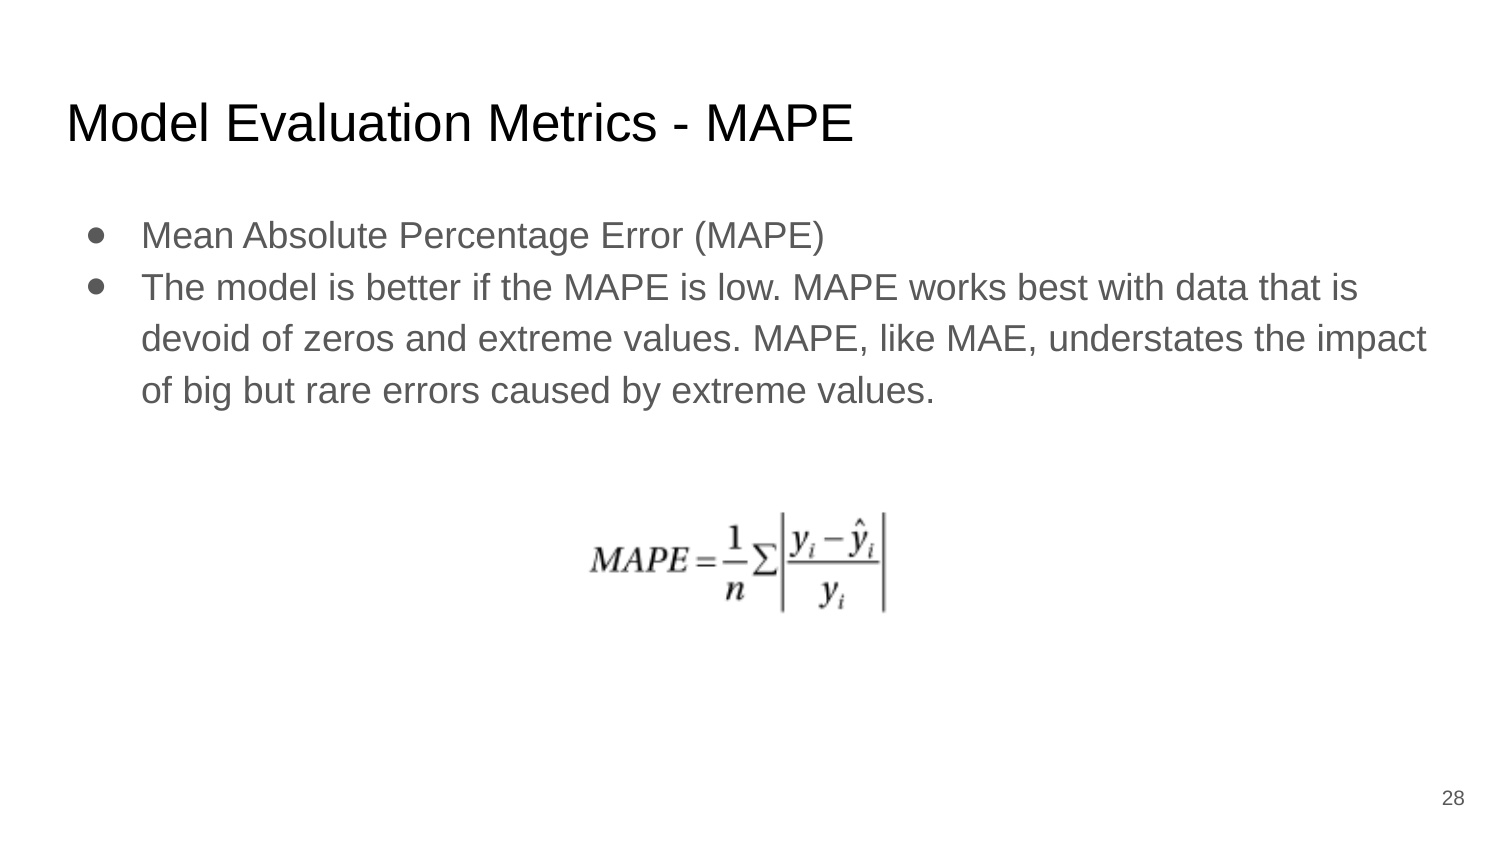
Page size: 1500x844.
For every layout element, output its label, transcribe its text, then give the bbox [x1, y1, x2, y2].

picture [550, 481, 950, 650]
list Mean Absolute Percentage Error (MAPE) The model is better if the MAPE is low. MAPE works best with data that is devoid of zeros and extreme values. MAPE, like MAE, understates the impact of big but rare errors caused by extreme values. [51, 189, 1449, 750]
title Model Evaluation Metrics - MAPE [51, 72, 1449, 167]
slide_number ‹#› [1389, 764, 1480, 830]
